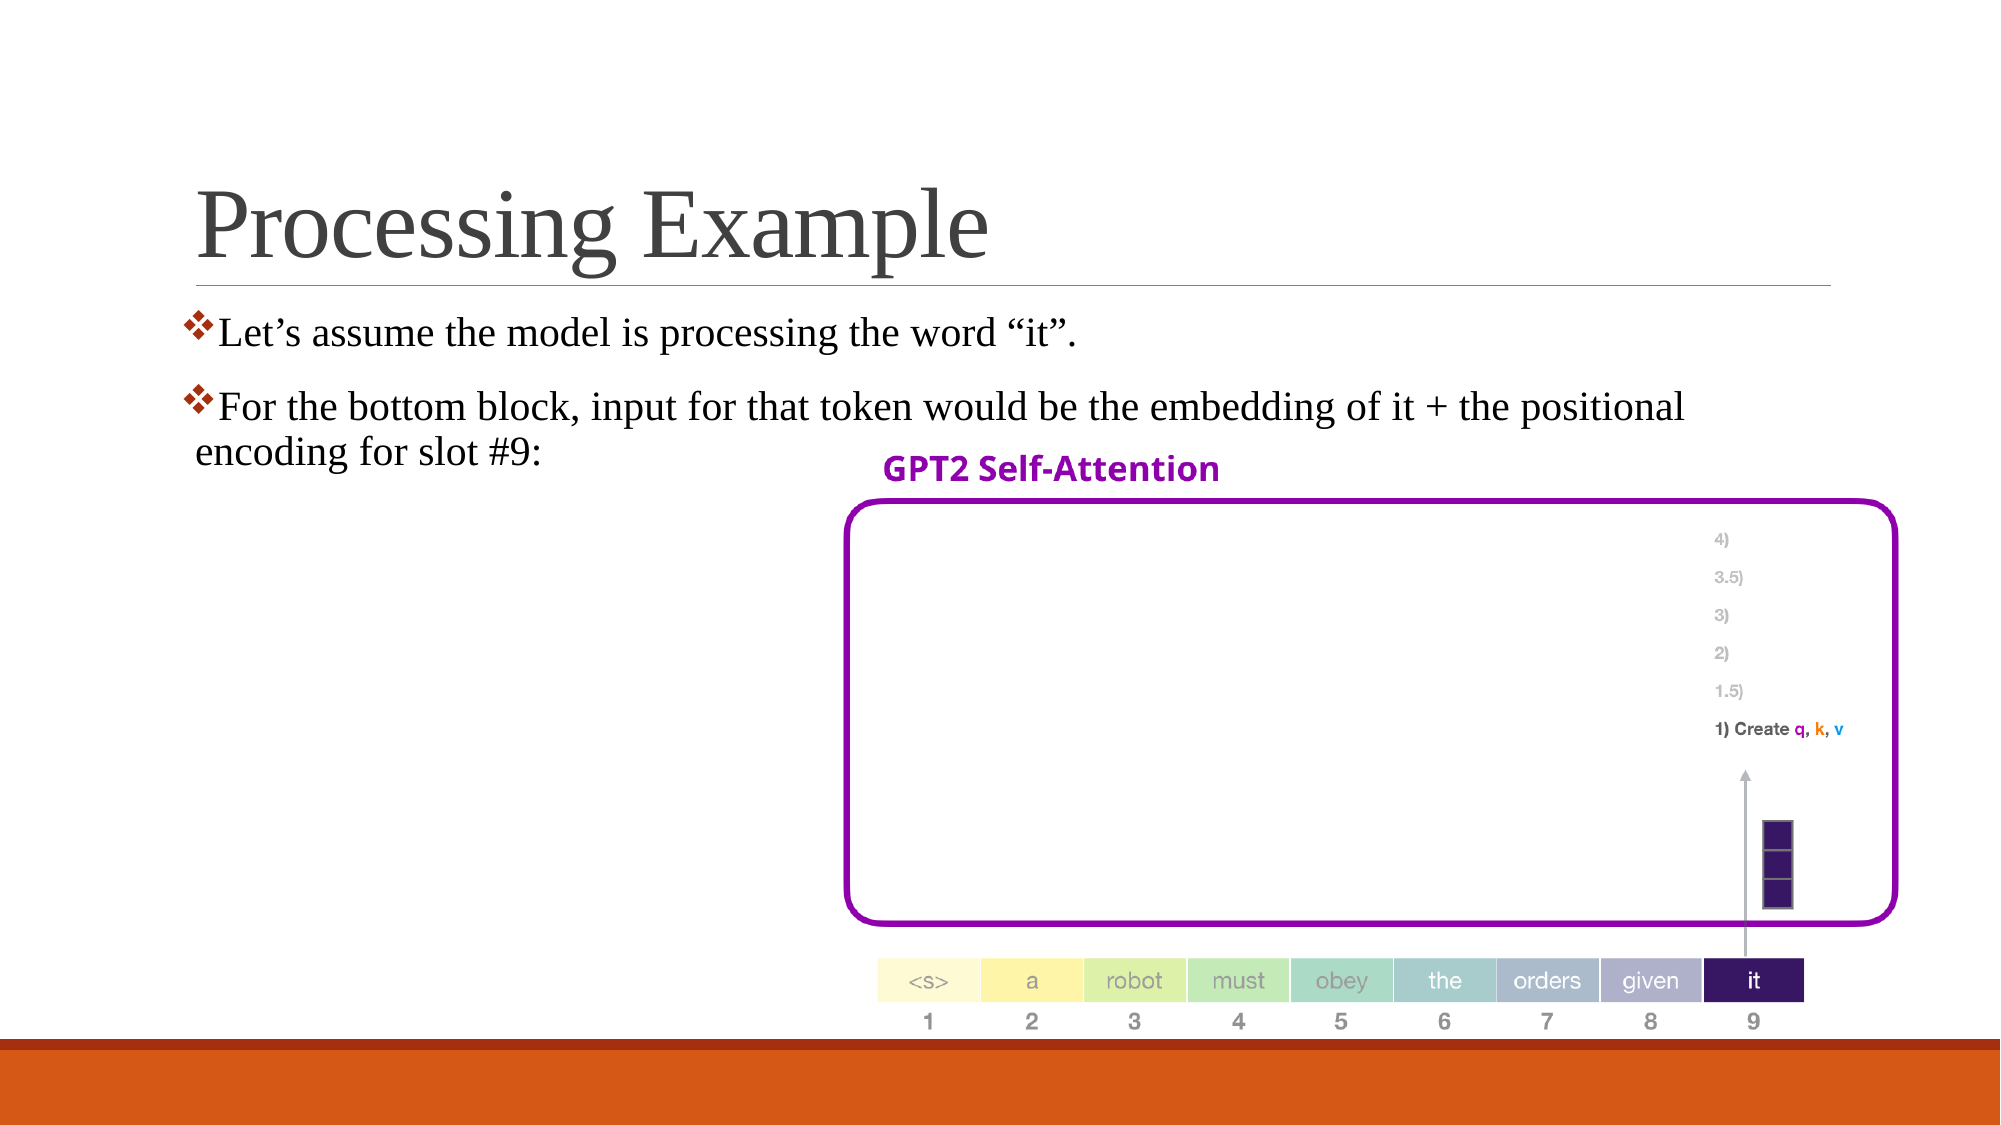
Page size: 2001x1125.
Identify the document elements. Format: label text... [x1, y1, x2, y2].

list Let’s assume the model is processing the word “it”. For the bottom block, input for that token would be the embedding of it + the positional encoding for slot #9: [180, 302, 1830, 963]
title Processing Example [180, 47, 1830, 285]
picture [823, 445, 1936, 1034]
